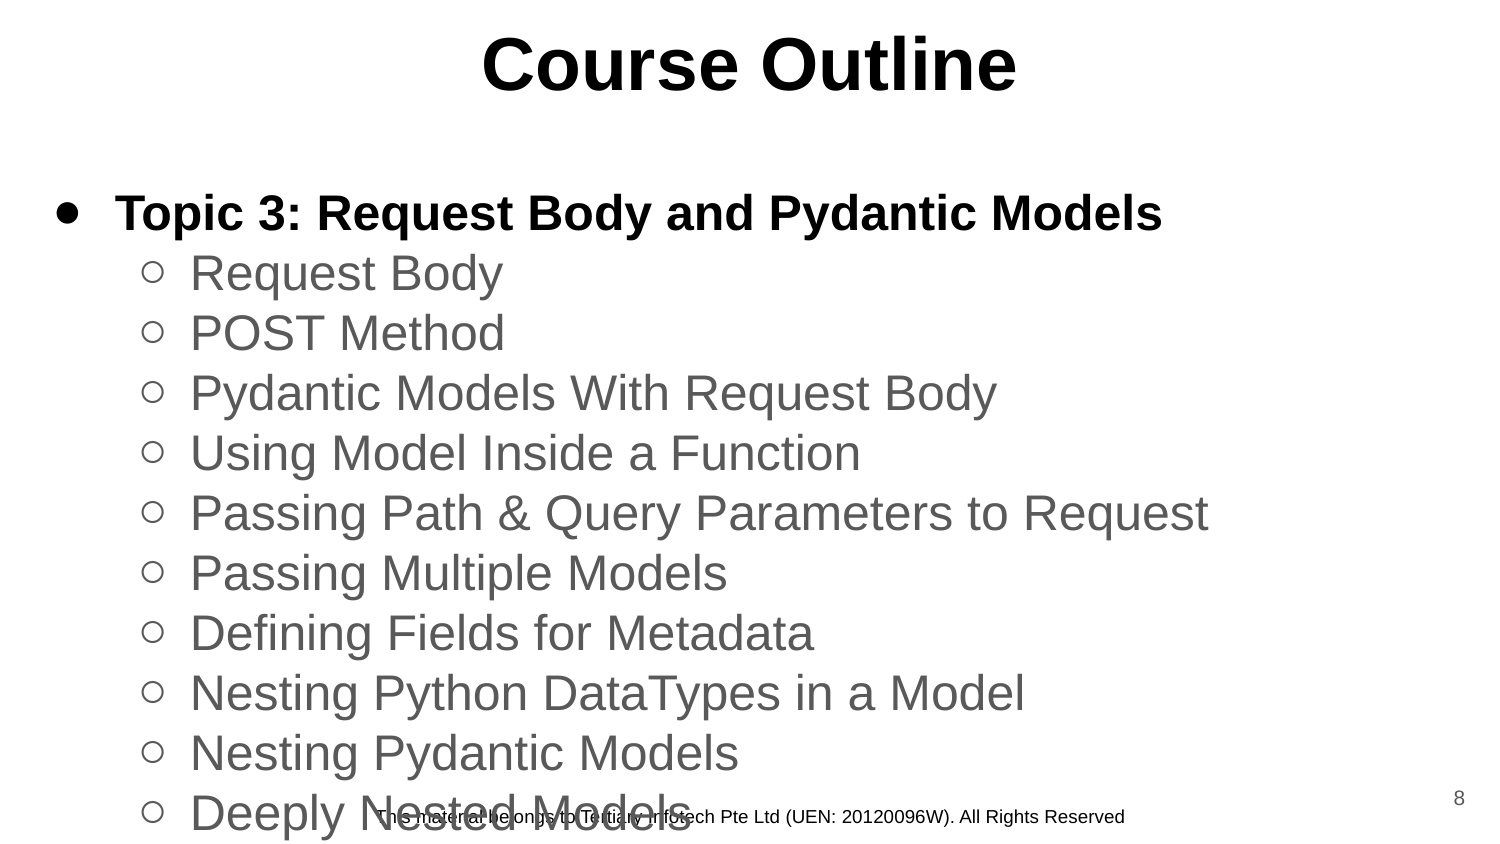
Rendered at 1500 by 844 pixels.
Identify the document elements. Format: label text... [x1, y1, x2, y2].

list Topic 3: Request Body and Pydantic Models Request Body POST Method Pydantic Models With Request Body Using Model Inside a Function Passing Path & Query Parameters to Request Passing Multiple Models Defining Fields for Metadata Nesting Python DataTypes in a Model Nesting Pydantic Models Deeply Nested Models Providing Example Data Defining Example Data Using Fields Forms to Submit API Data Topic 4: Connecting to Database Introduction to Connecting to Database Creating a Project Creating a Connection Creating a Model Using Table Plus Adding Data to Database [24, 105, 1480, 818]
text_box 8 [1390, 764, 1480, 830]
title Course Outline [0, 0, 1500, 94]
